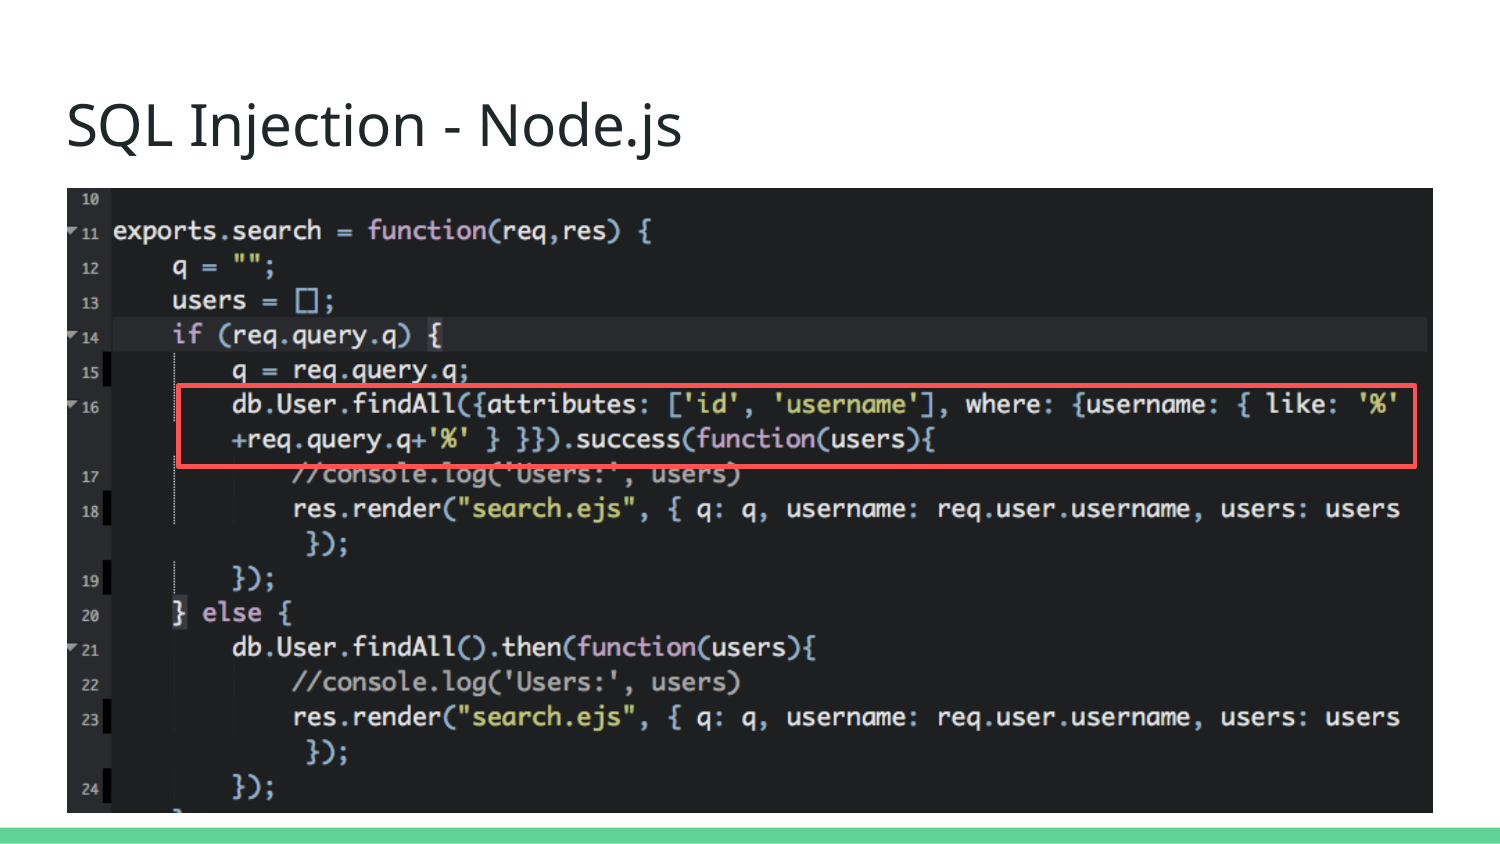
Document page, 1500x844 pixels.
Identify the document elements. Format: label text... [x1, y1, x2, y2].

picture [67, 188, 1433, 813]
title SQL Injection - Node.js [51, 72, 1449, 167]
